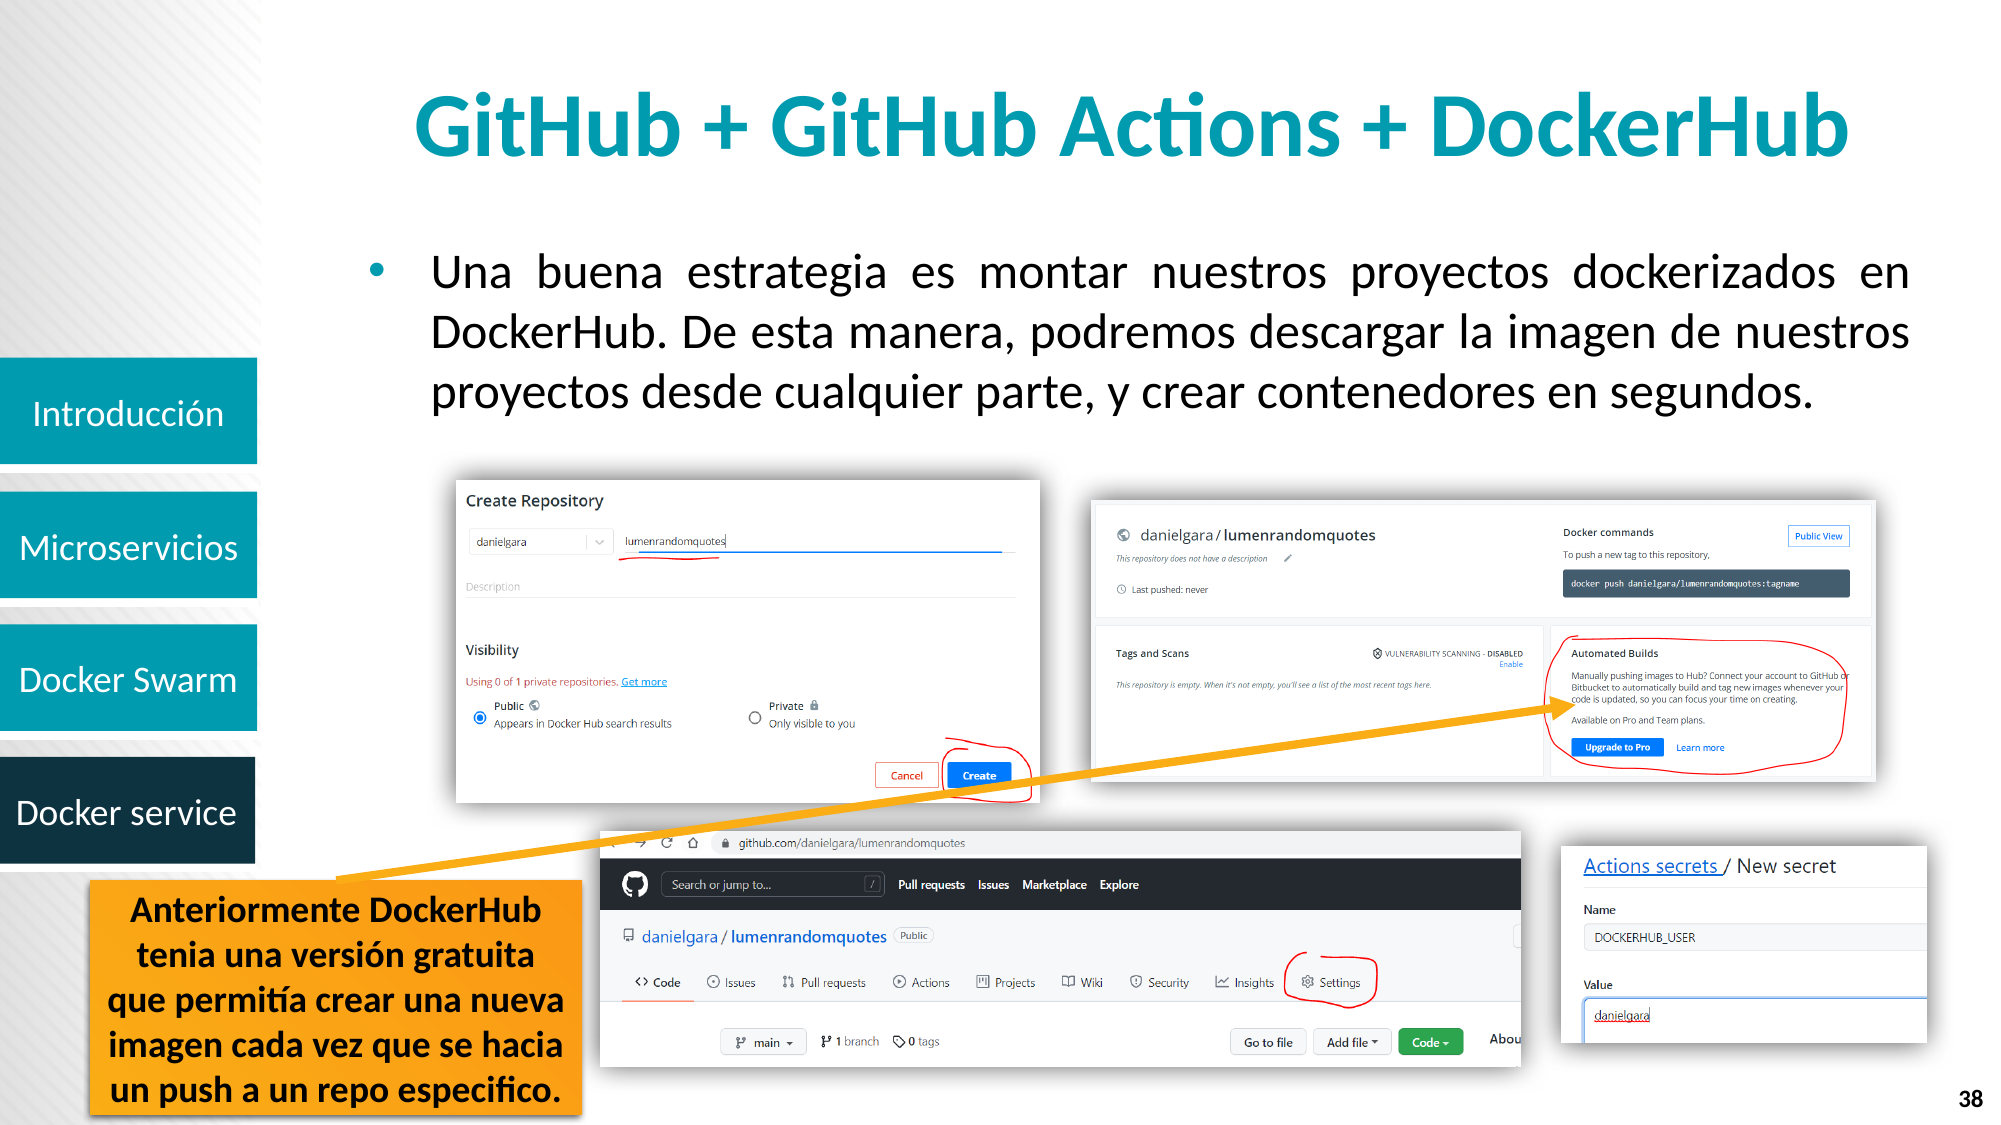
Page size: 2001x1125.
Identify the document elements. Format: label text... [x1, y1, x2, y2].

text_box Anteriormente DockerHub tenia una versión gratuita que permitía crear una nueva imagen cada vez que se hacia un push a un repo especifico. [90, 880, 583, 1115]
picture [456, 480, 1040, 704]
picture [600, 881, 1521, 1067]
title GitHub + GitHub Actions + DockerHub [340, 36, 1927, 204]
list Una buena estrategia es montar nuestros proyectos dockerizados en DockerHub. De esta manera, podremos descargar la imagen de nuestros proyectos desde cualquier parte, y crear contenedores en segundos. [340, 231, 1927, 827]
picture [1561, 846, 1927, 1043]
slide_number 38 [1921, 1072, 2000, 1124]
picture [1091, 500, 1876, 782]
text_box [336, 704, 1576, 881]
